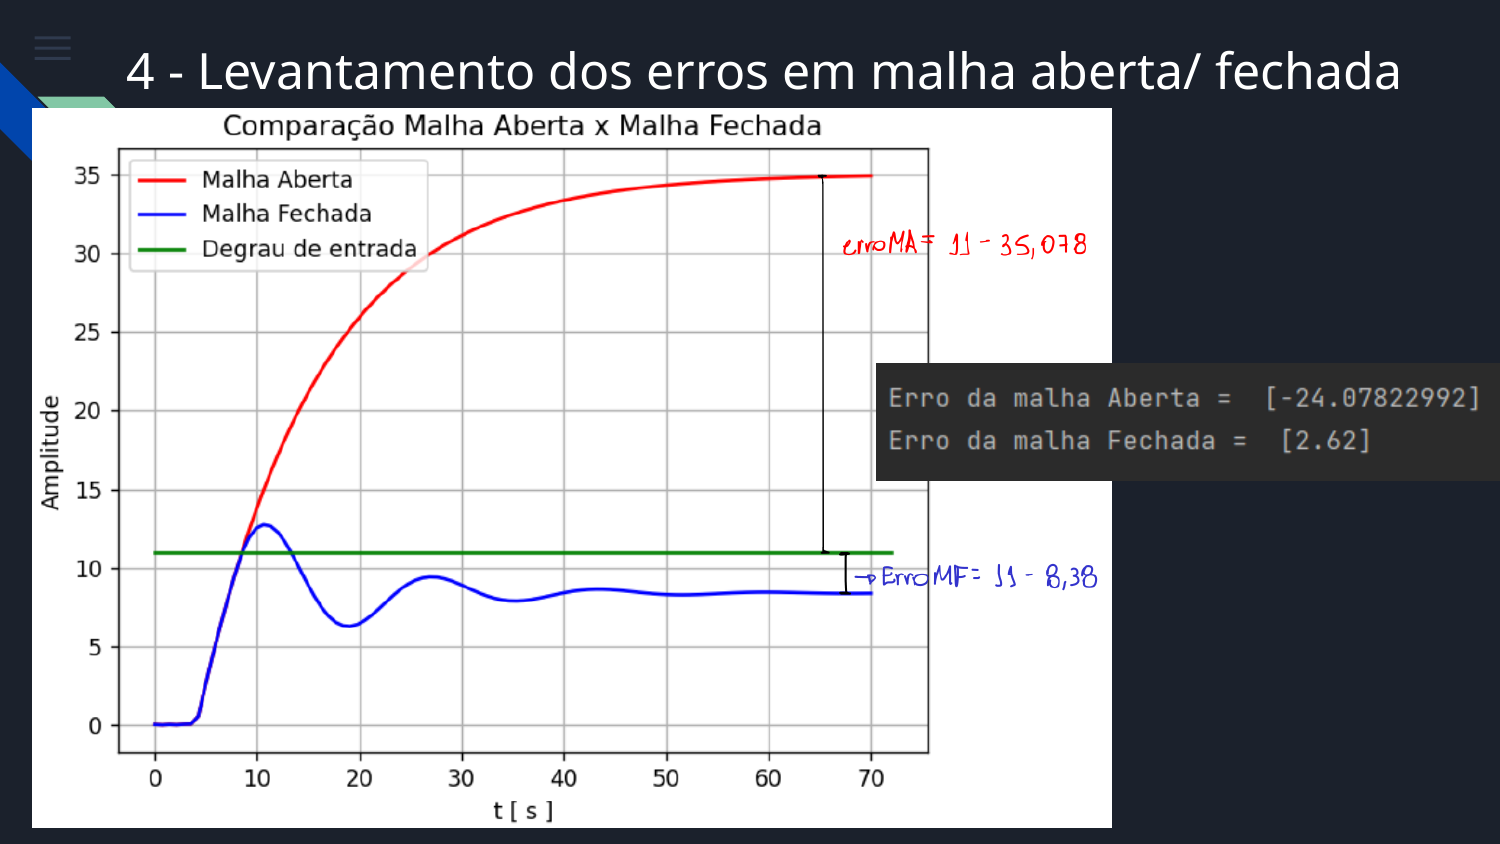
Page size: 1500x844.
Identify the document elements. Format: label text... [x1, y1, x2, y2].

title 4 - Levantamento dos erros em malha aberta/ fechada [42, 24, 1488, 175]
picture [31, 108, 1500, 828]
